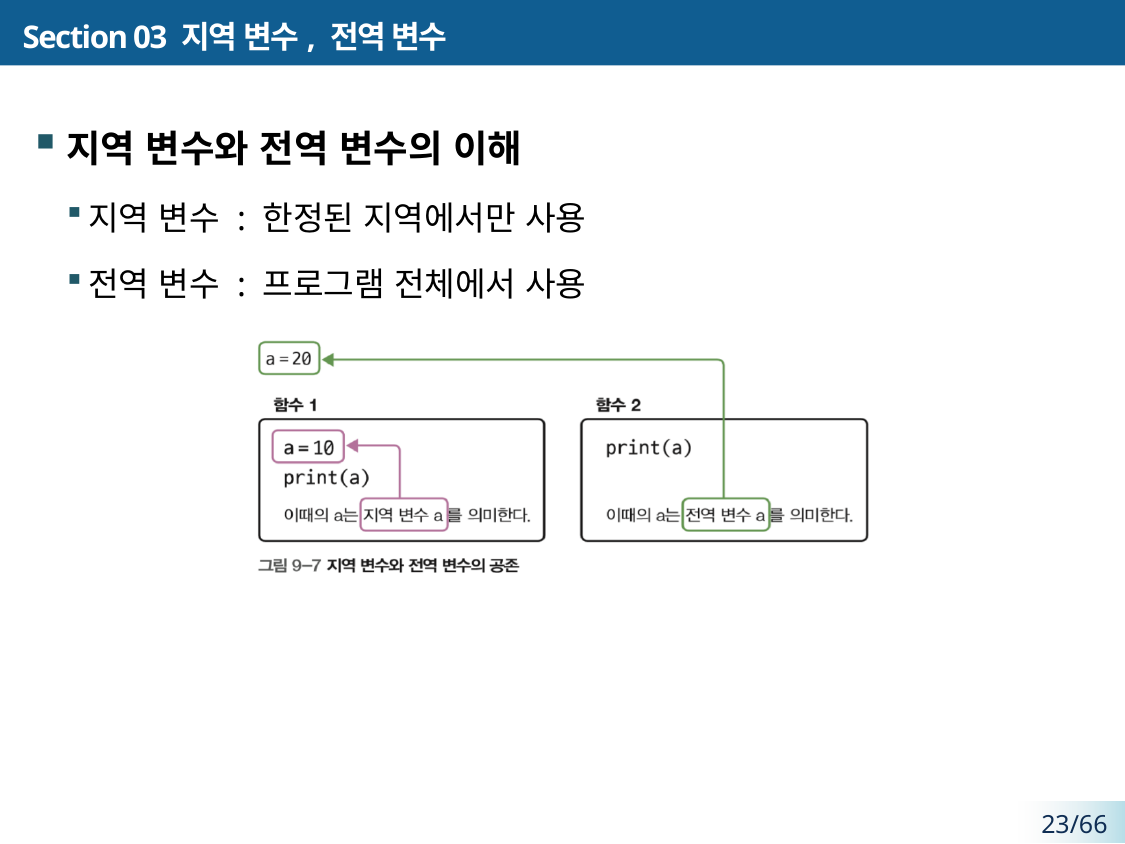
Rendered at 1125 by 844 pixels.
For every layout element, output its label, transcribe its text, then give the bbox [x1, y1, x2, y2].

title Section 03 지역 변수, 전역 변수 [7, 6, 966, 65]
list 지역 변수와 전역 변수의 이해 지역 변수 : 한정된 지역에서만 사용 전역 변수 : 프로그램 전체에서 사용 [7, 95, 1111, 793]
picture [254, 338, 871, 575]
